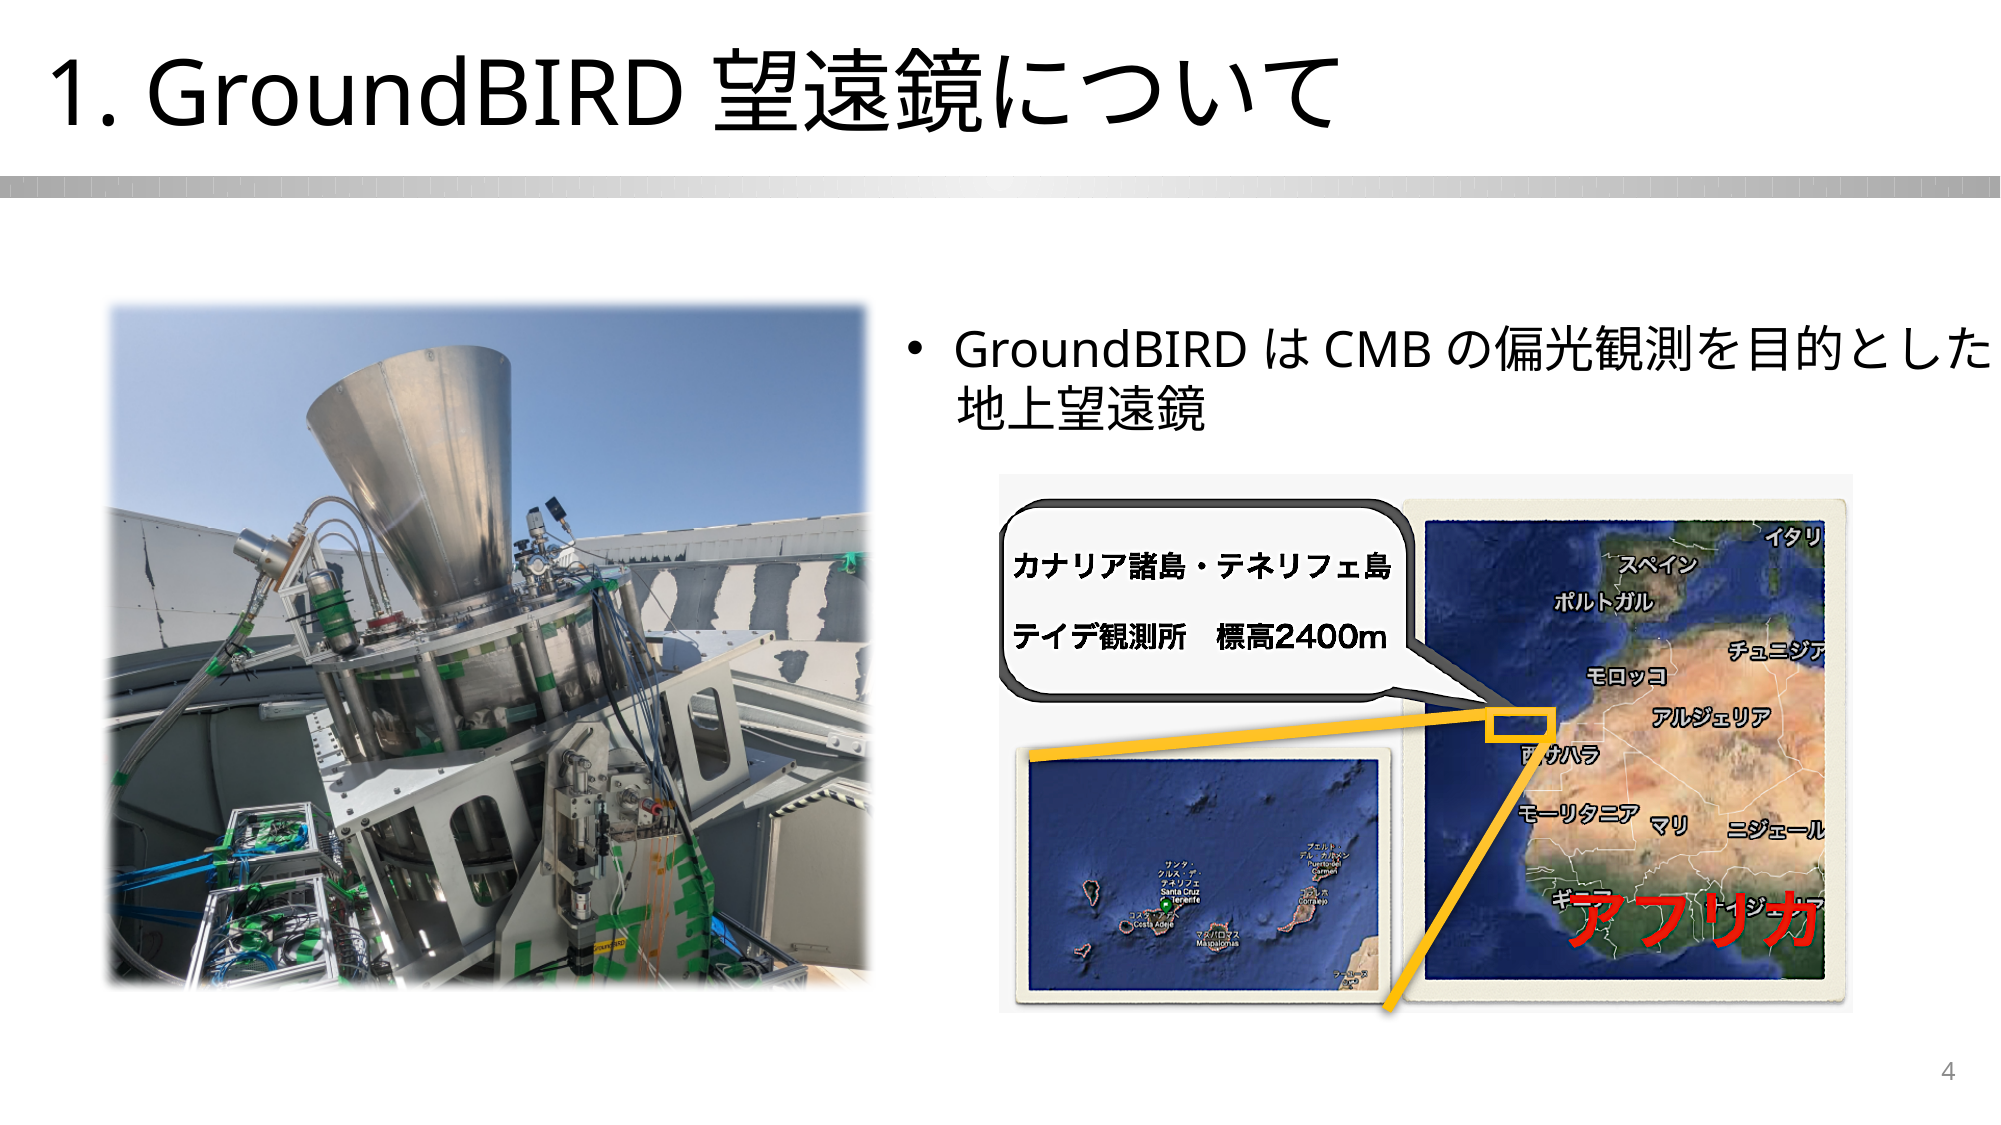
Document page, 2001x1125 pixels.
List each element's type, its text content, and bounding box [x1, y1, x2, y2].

slide_number 4 [1520, 1042, 1971, 1103]
picture [999, 474, 1853, 1013]
picture [100, 295, 876, 992]
title 1. GroundBIRD望遠鏡について [29, 22, 1755, 169]
text_box GroundBIRDはCMBの偏光観測を目的とした 地上望遠鏡 [891, 310, 2000, 445]
